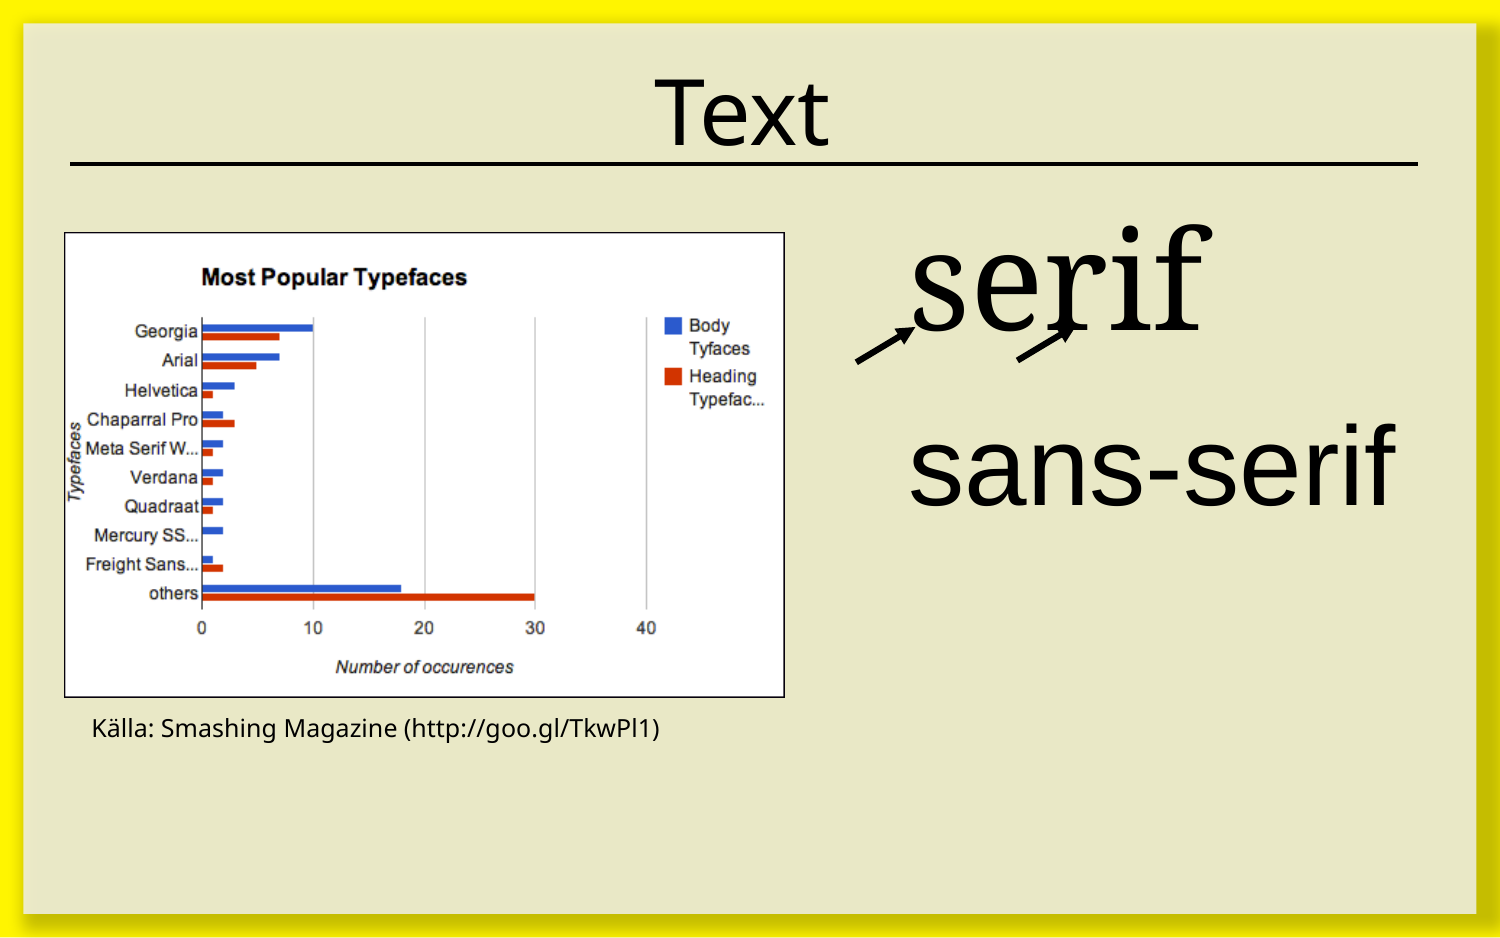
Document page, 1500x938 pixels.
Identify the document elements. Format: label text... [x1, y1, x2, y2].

text_box sans-serif [893, 385, 1431, 536]
text_box Källa: Smashing Magazine (http://goo.gl/TkwPl1) [76, 705, 827, 750]
title Text [105, 46, 1381, 174]
text_box serif [893, 185, 1301, 365]
picture [64, 232, 785, 698]
